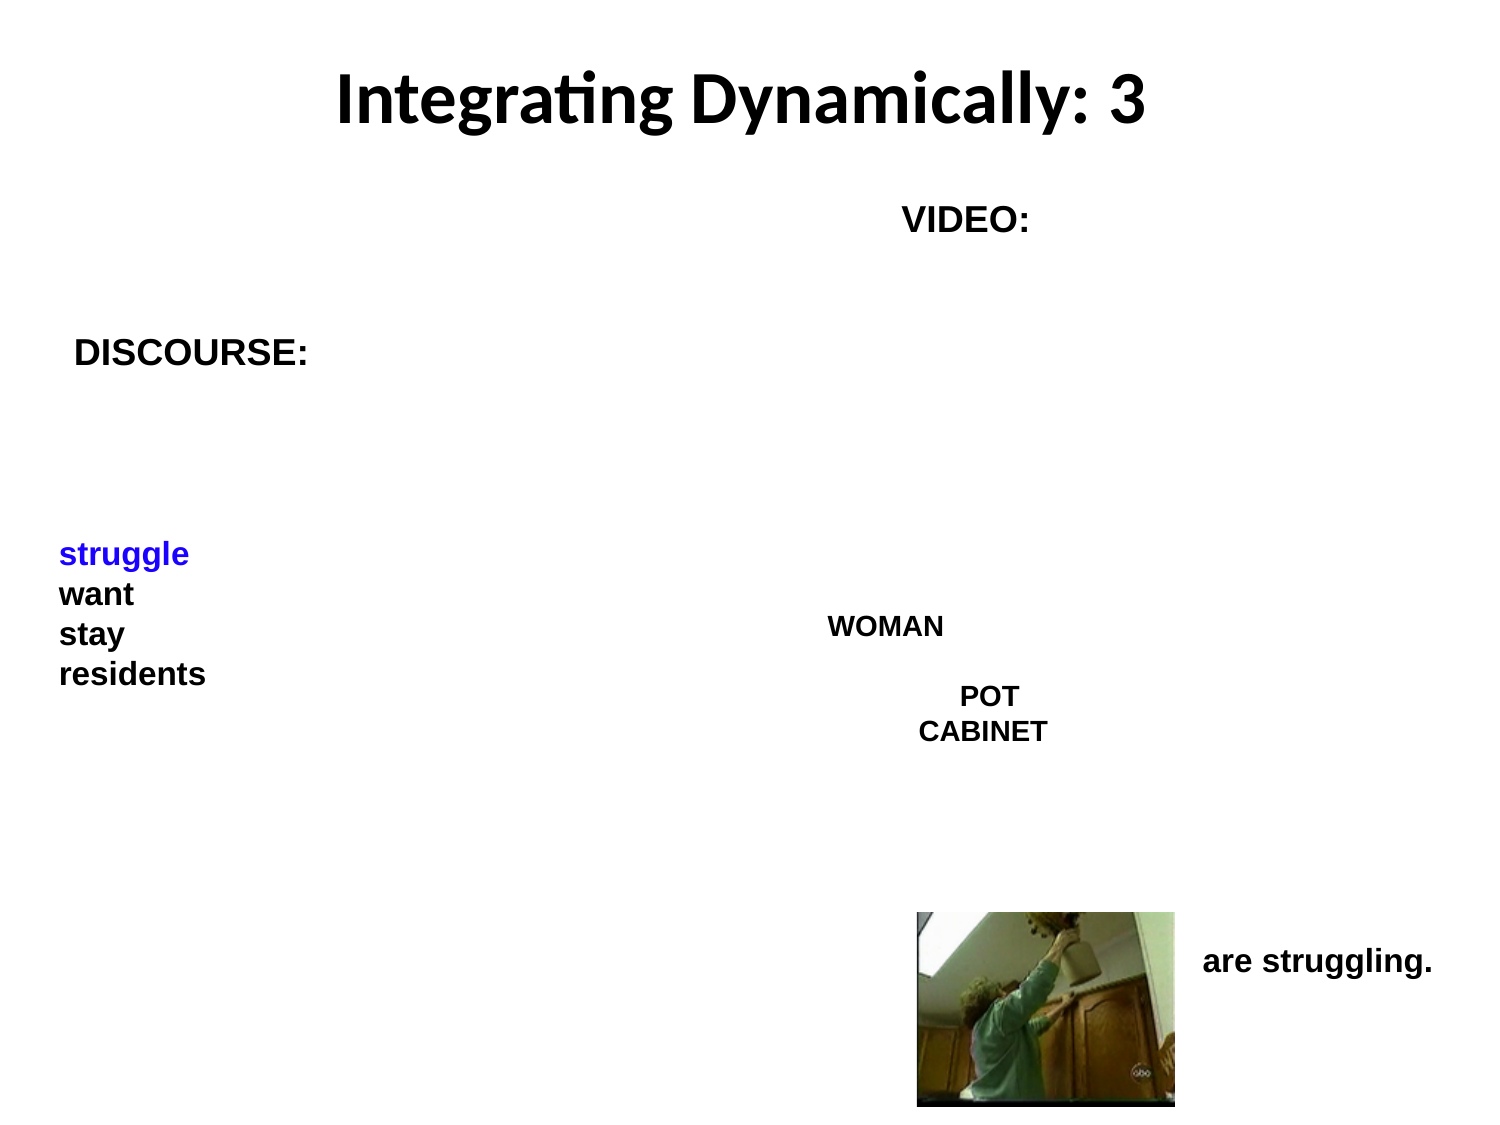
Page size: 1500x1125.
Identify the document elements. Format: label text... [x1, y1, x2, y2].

text_box DISCOURSE: [59, 320, 324, 380]
title Integrating Dynamically: 3 [112, 0, 1388, 188]
text_box are struggling. [1188, 932, 1449, 987]
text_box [916, 912, 1176, 1107]
text_box struggle want stay residents [43, 524, 222, 700]
text_box VIDEO: [886, 187, 1046, 248]
text_box WOMAN POT CABINET [813, 599, 1063, 790]
